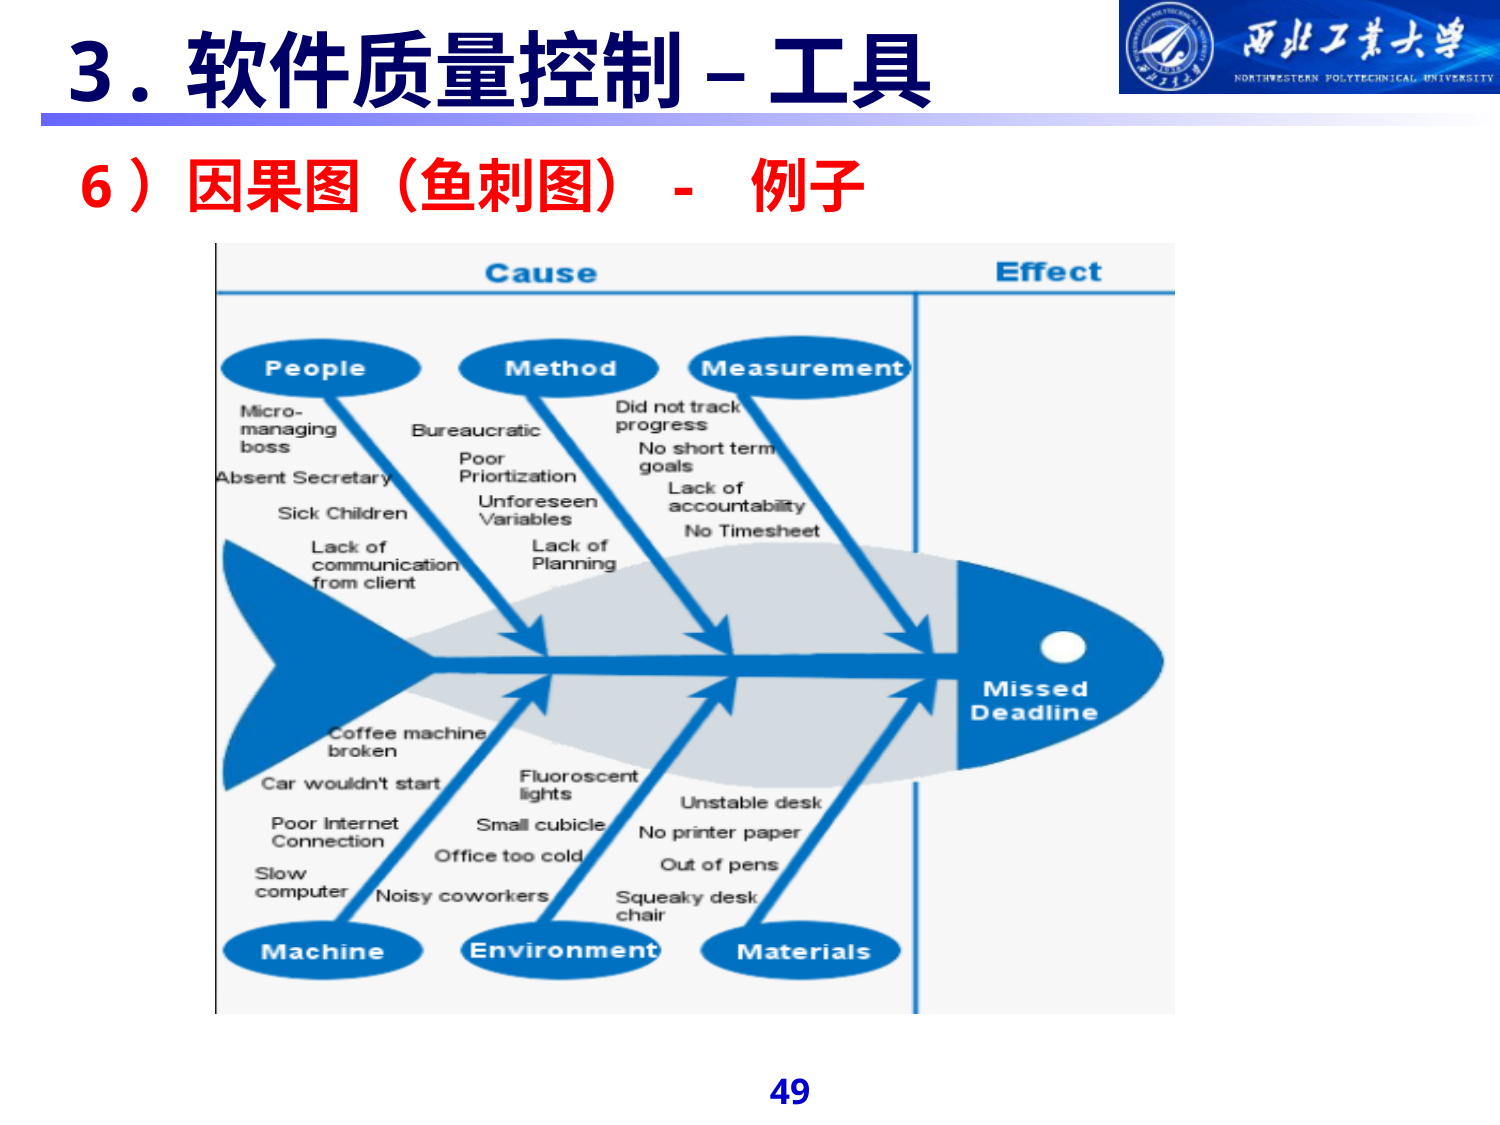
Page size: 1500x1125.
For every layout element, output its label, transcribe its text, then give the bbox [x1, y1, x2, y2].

picture [1119, 0, 1500, 94]
text_box [35, 153, 1465, 1026]
text_box 6）因果图（鱼刺图）- 例子 [64, 142, 1435, 1014]
picture [215, 243, 1175, 1015]
title [412, 114, 416, 125]
